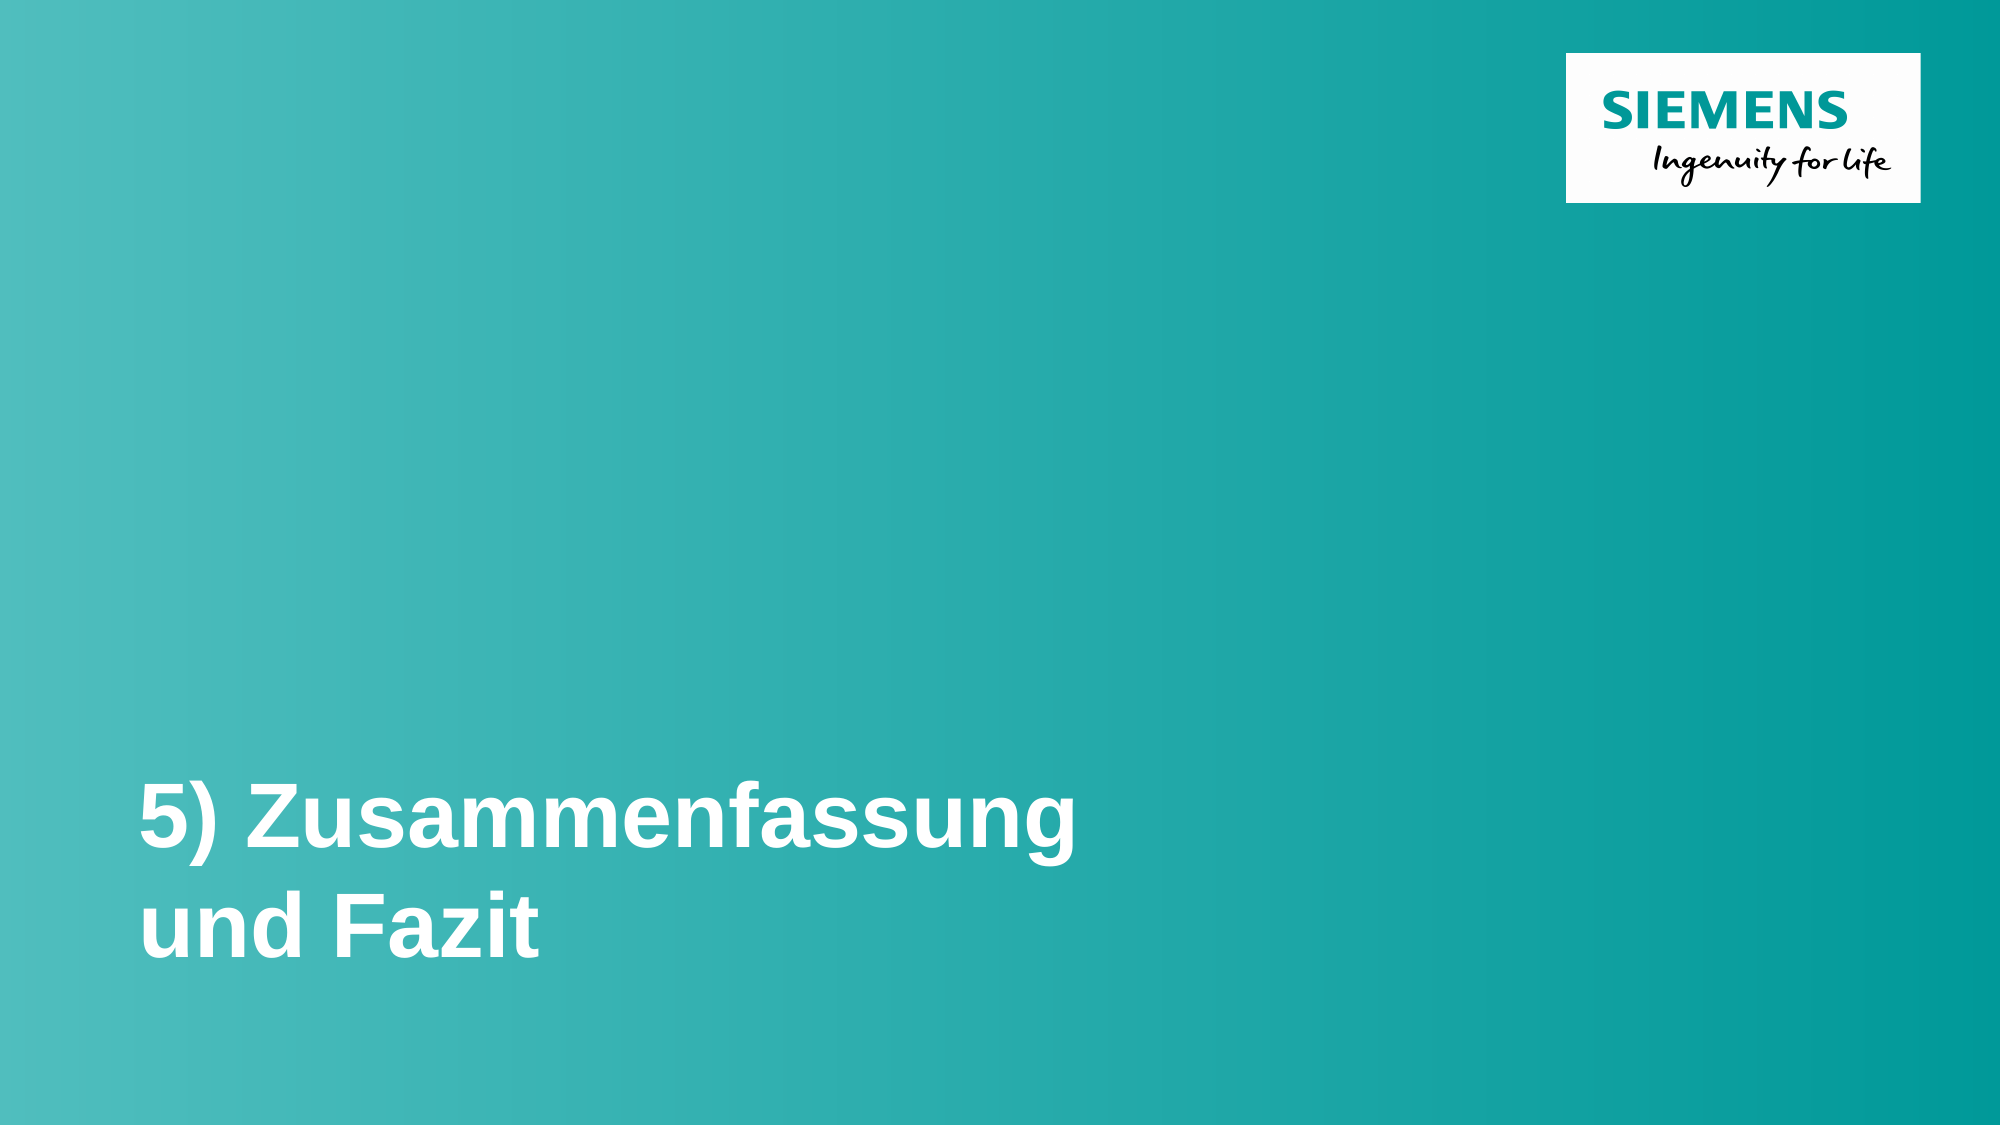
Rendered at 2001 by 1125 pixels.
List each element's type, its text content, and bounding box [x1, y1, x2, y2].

title 5) Zusammenfassung und Fazit [102, 738, 1166, 1012]
picture [1566, 53, 1921, 203]
